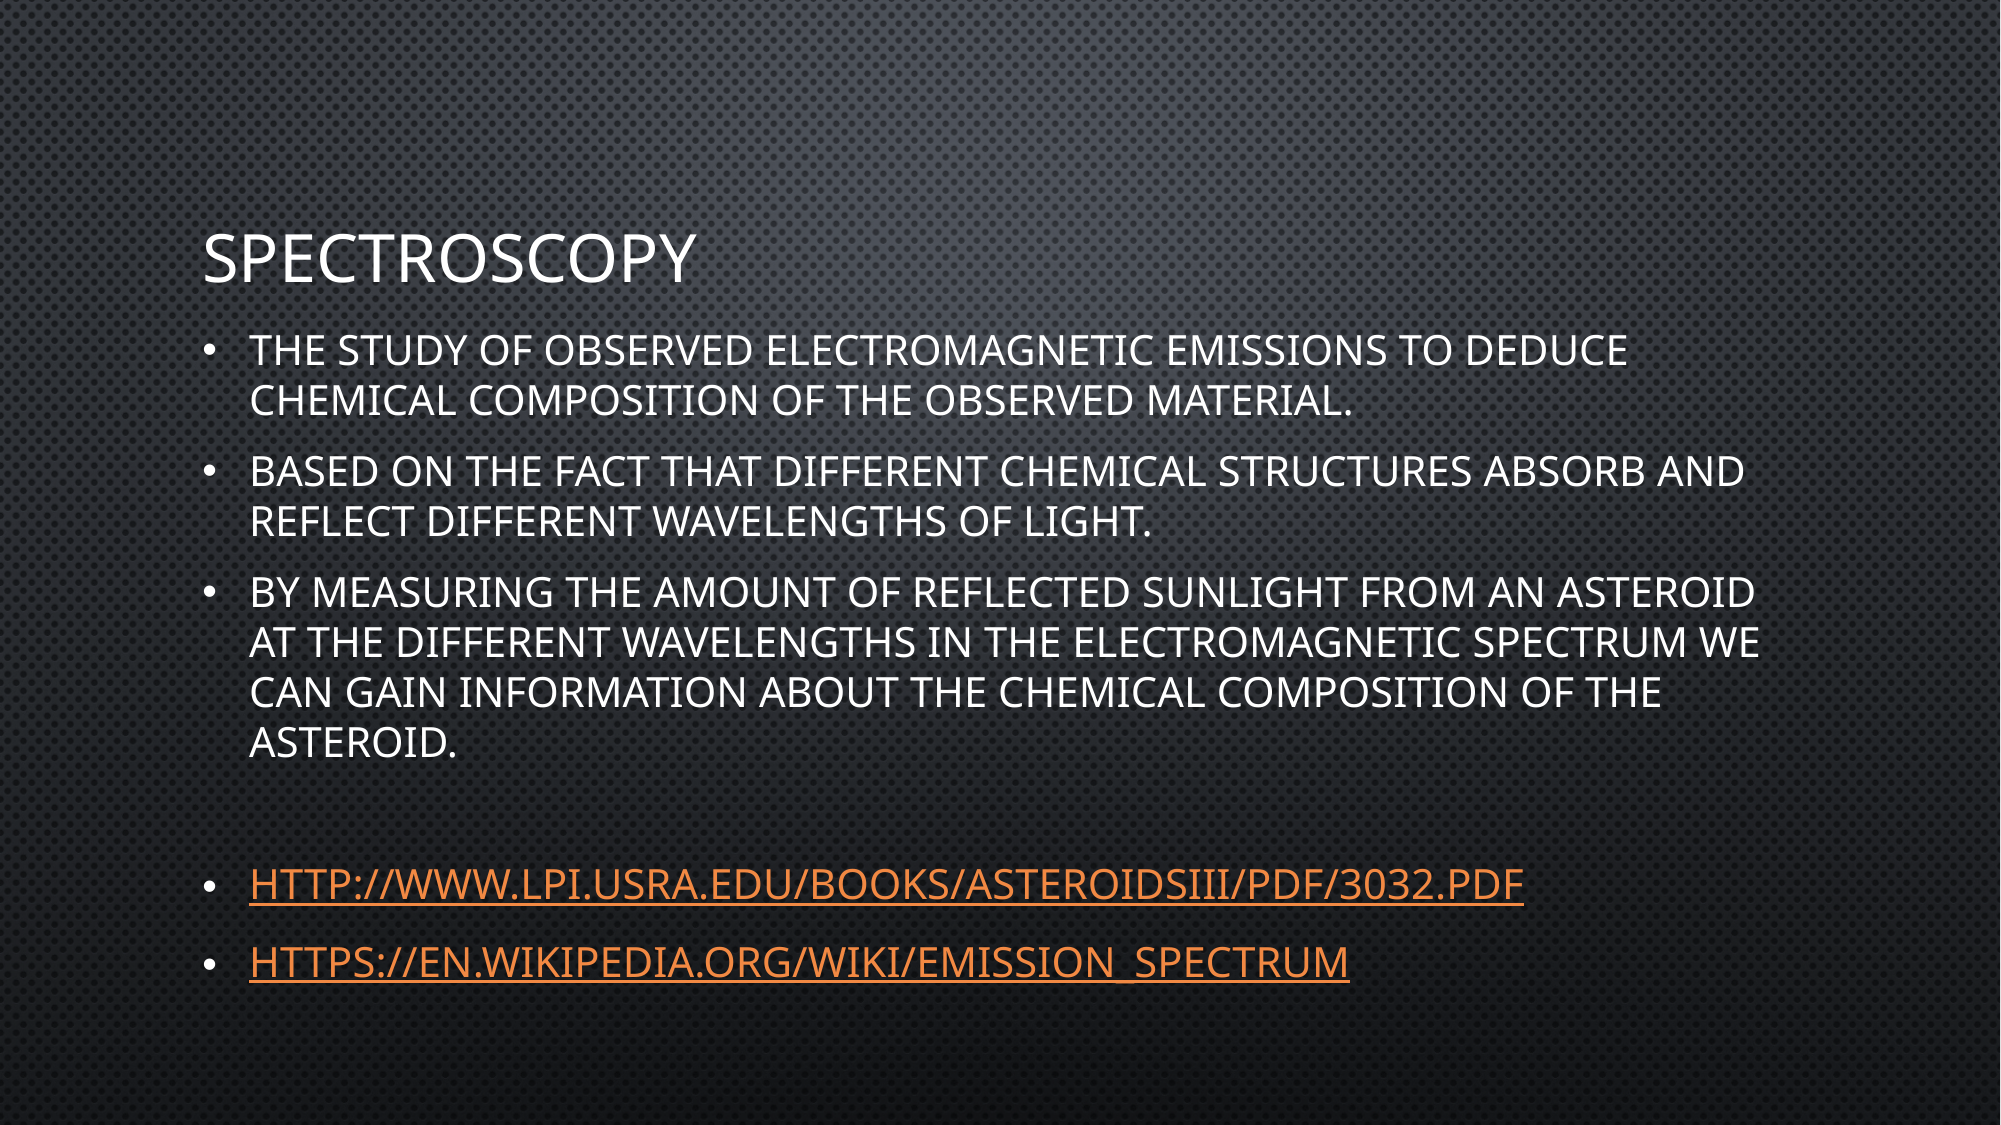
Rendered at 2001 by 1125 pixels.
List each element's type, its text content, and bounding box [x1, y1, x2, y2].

list The study of observed electromagnetic emissions to deduce chemical composition of the observed material. Based on the fact that different chemical structures absorb and reflect different wavelengths of light. By measuring the amount of reflected sunlight from an asteroid at the different wavelengths in the electromagnetic spectrum we can gain information about the chemical composition of the asteroid. http://www.lpi.usra.edu/books/AsteroidsIII/pdf/3032.pdf https://en.wikipedia.org/wiki/Emission_spectrum [187, 437, 1813, 950]
title Spectroscopy [187, 99, 1813, 413]
